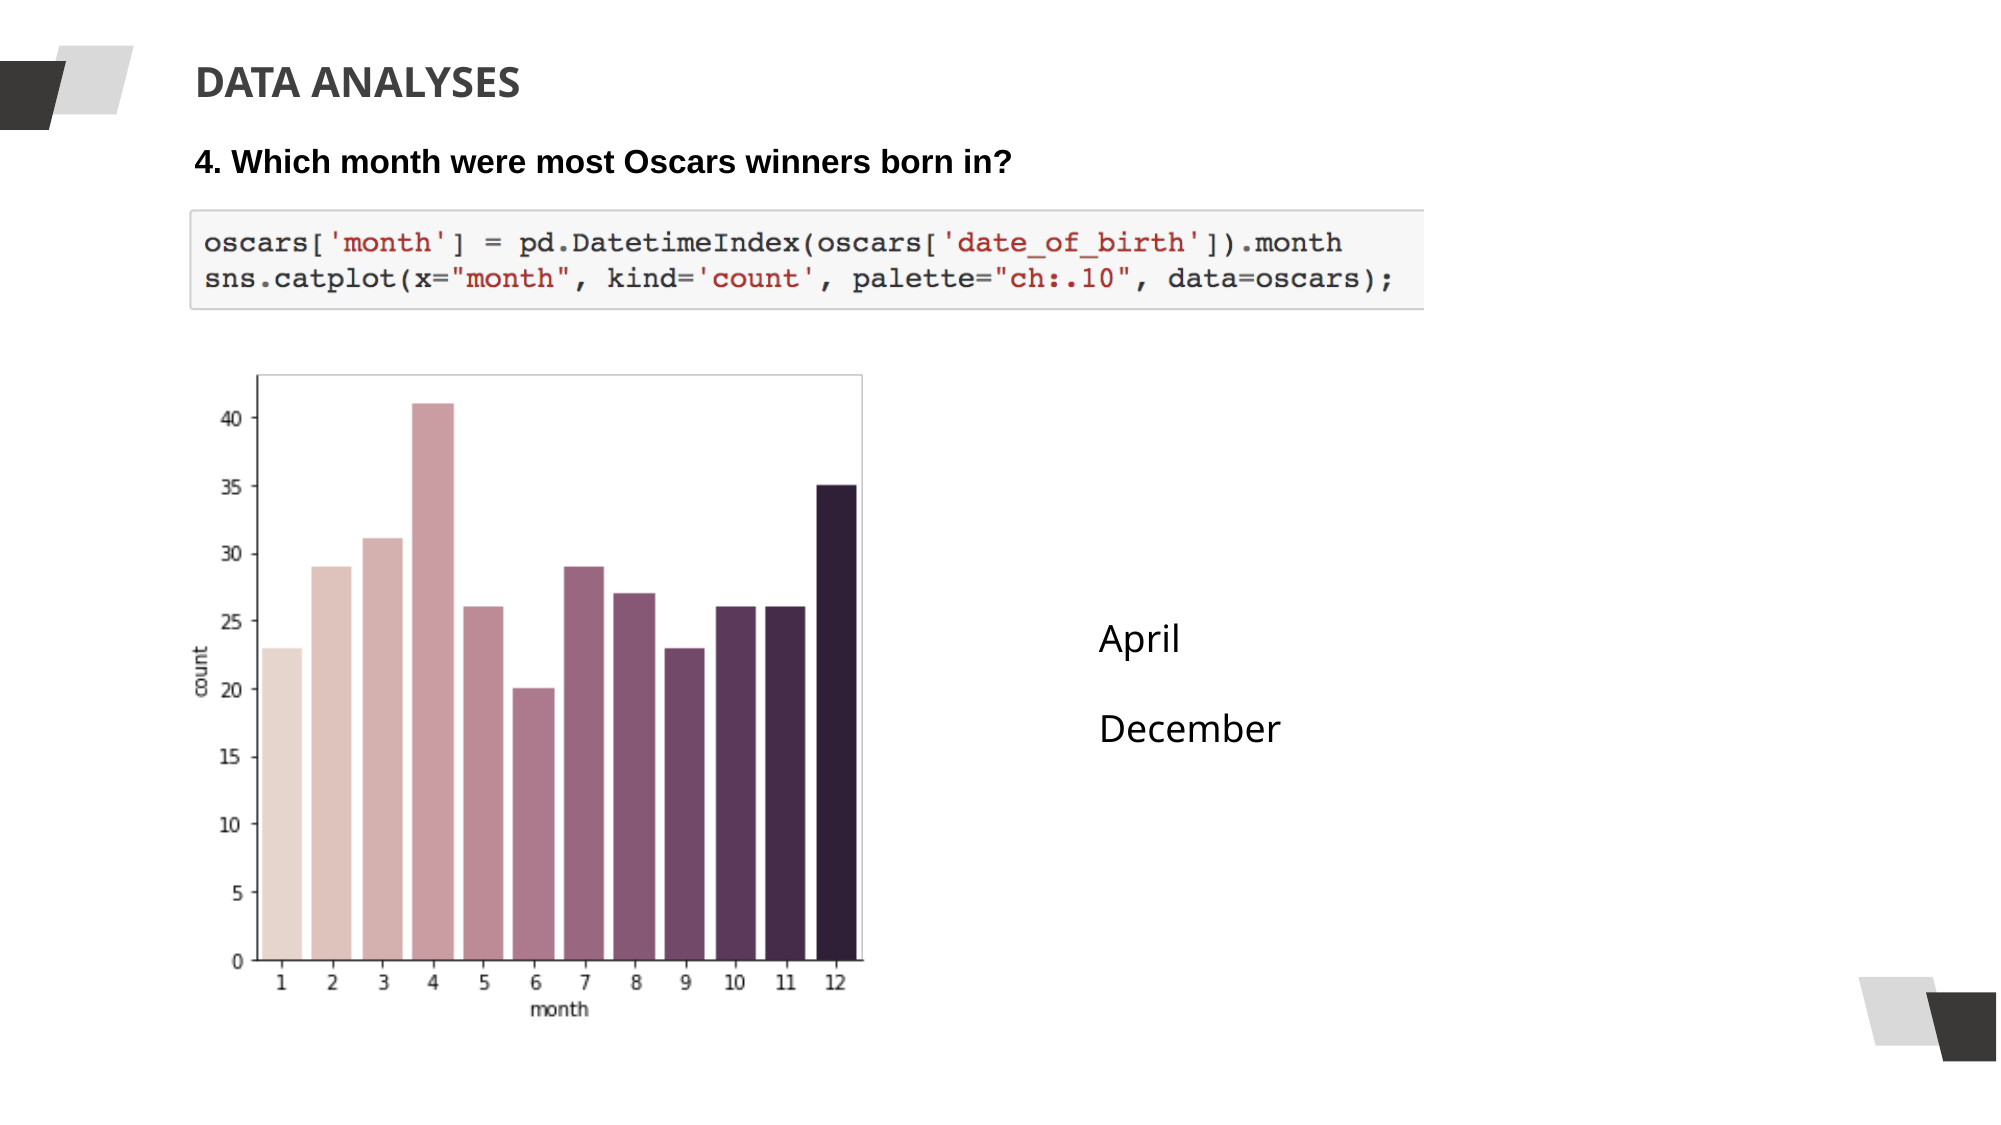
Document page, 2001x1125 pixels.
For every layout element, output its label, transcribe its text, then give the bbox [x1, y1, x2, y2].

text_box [0, 45, 134, 130]
text_box April December [1084, 607, 1579, 757]
text_box 4. Which month were most Oscars winners born in? [179, 133, 1579, 228]
picture [179, 364, 874, 1032]
picture [179, 201, 1424, 327]
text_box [1858, 976, 1997, 1062]
text_box DATA ANALYSES [179, 48, 572, 114]
